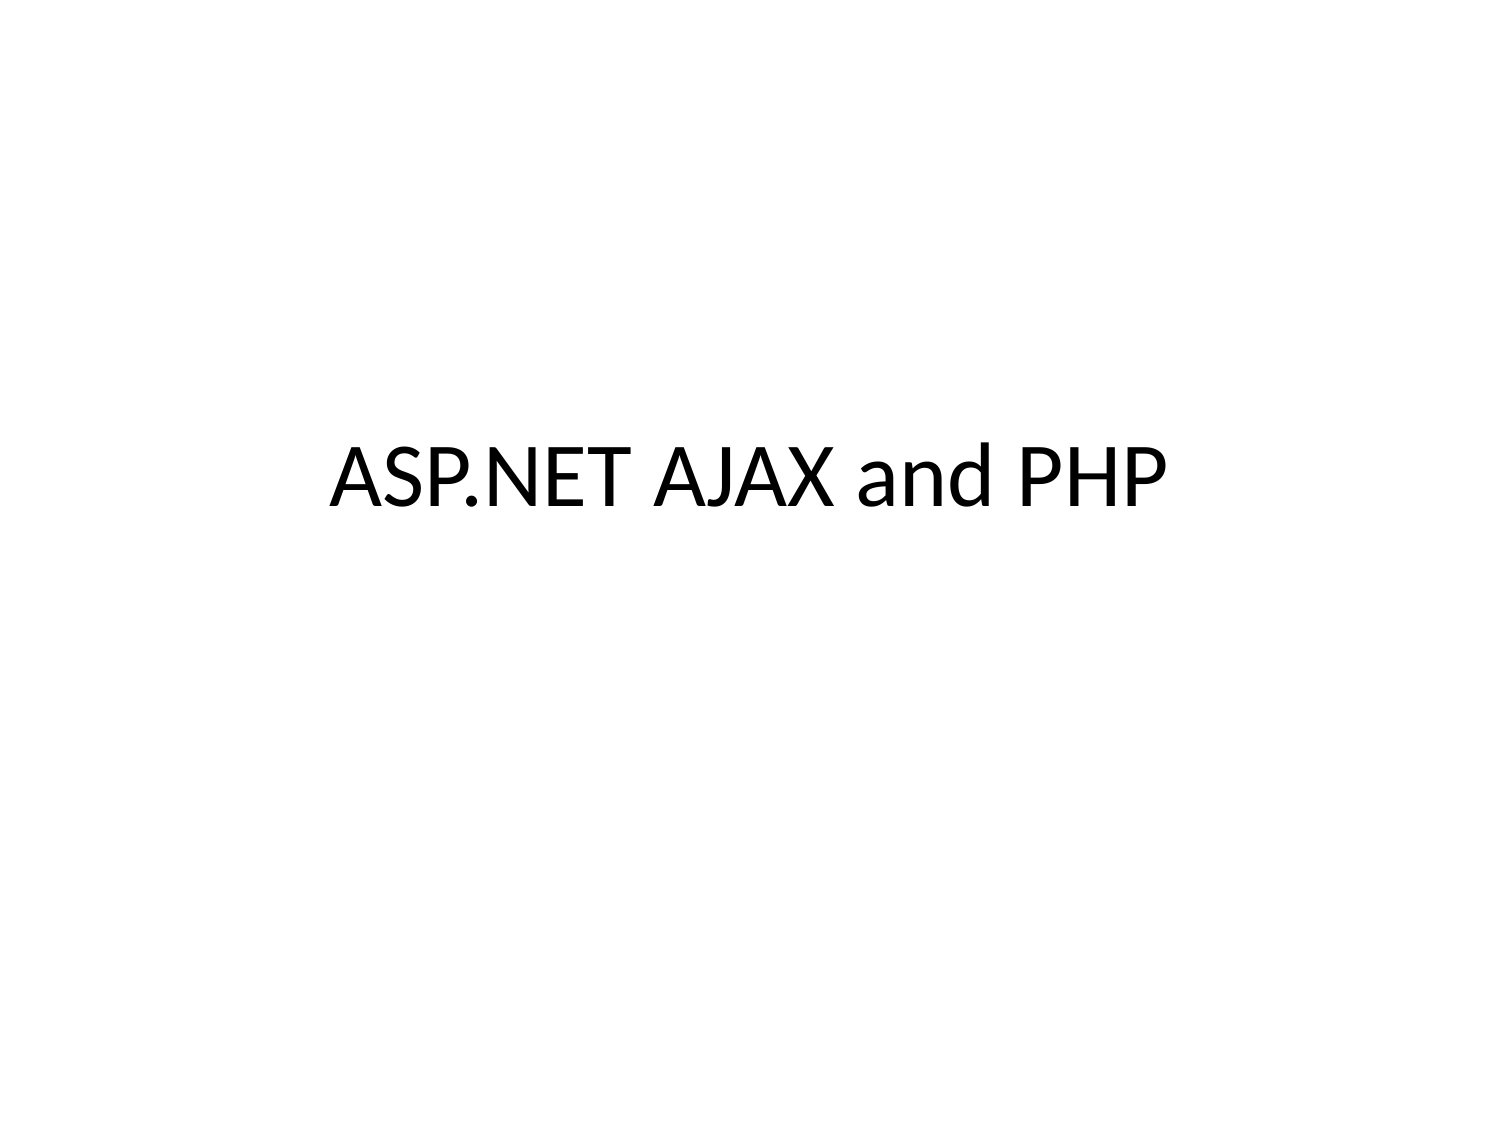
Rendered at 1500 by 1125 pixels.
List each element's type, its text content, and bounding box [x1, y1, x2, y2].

title ASP.NET AJAX and PHP [112, 349, 1388, 591]
